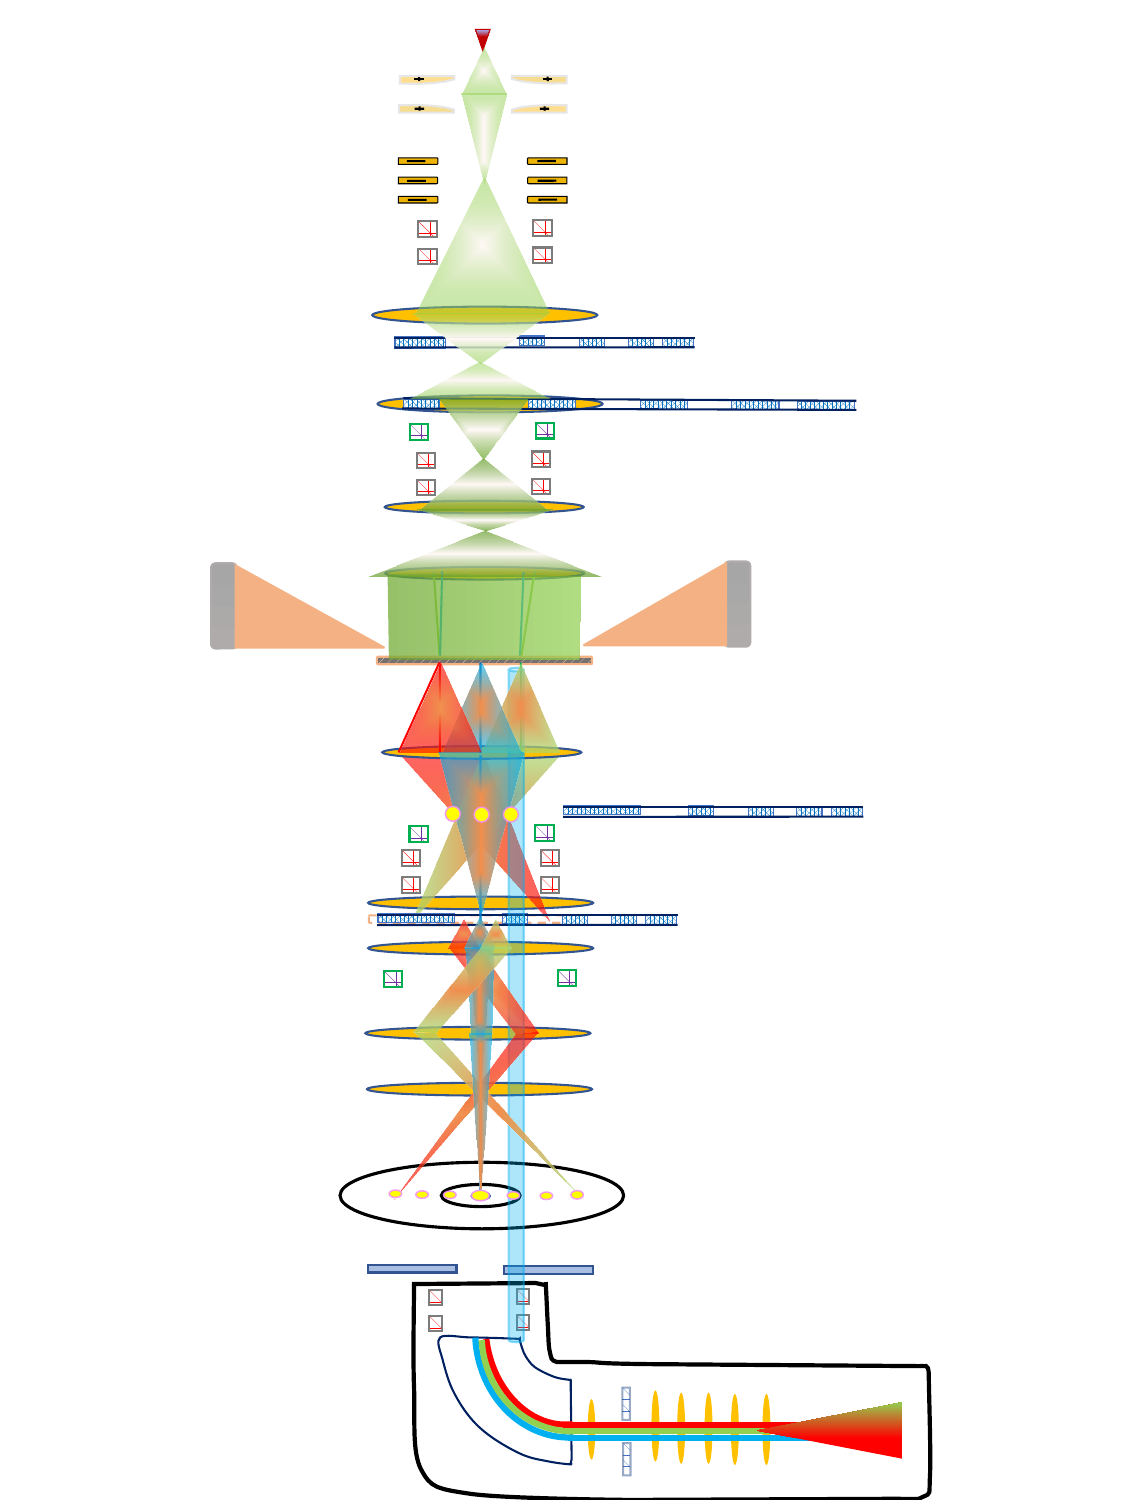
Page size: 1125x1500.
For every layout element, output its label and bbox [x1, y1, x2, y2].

text_box [211, 29, 931, 1500]
